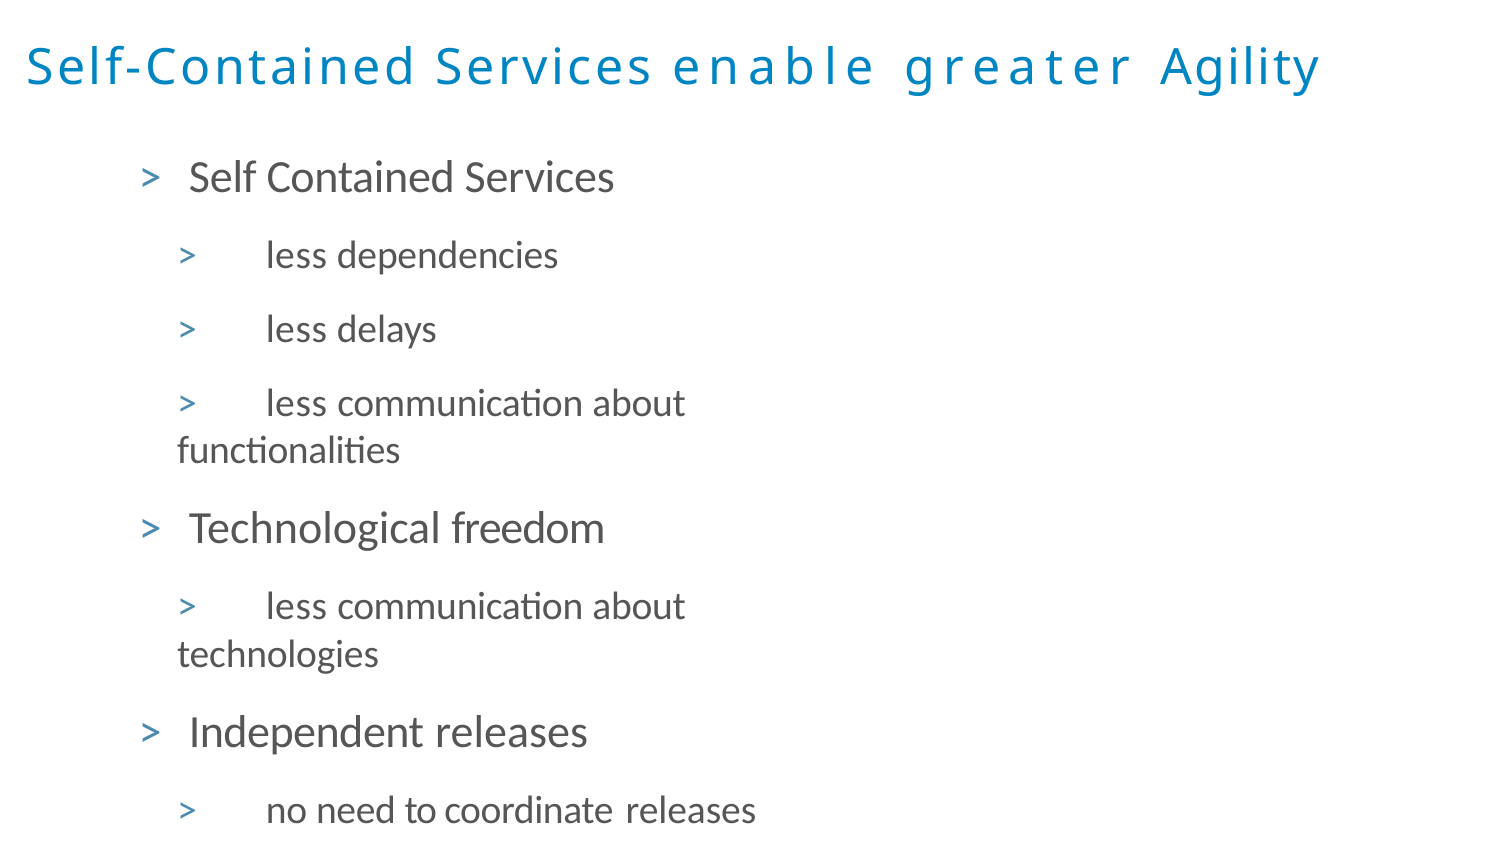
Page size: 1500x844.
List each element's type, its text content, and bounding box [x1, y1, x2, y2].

text_box > Self Contained Services > less dependencies > less delays > less communication about functionalities > Technological freedom > less communication about technologies > Independent releases > no need to coordinate releases [137, 146, 883, 831]
title Self-Contained Services enable greater Agility [24, 34, 1488, 176]
